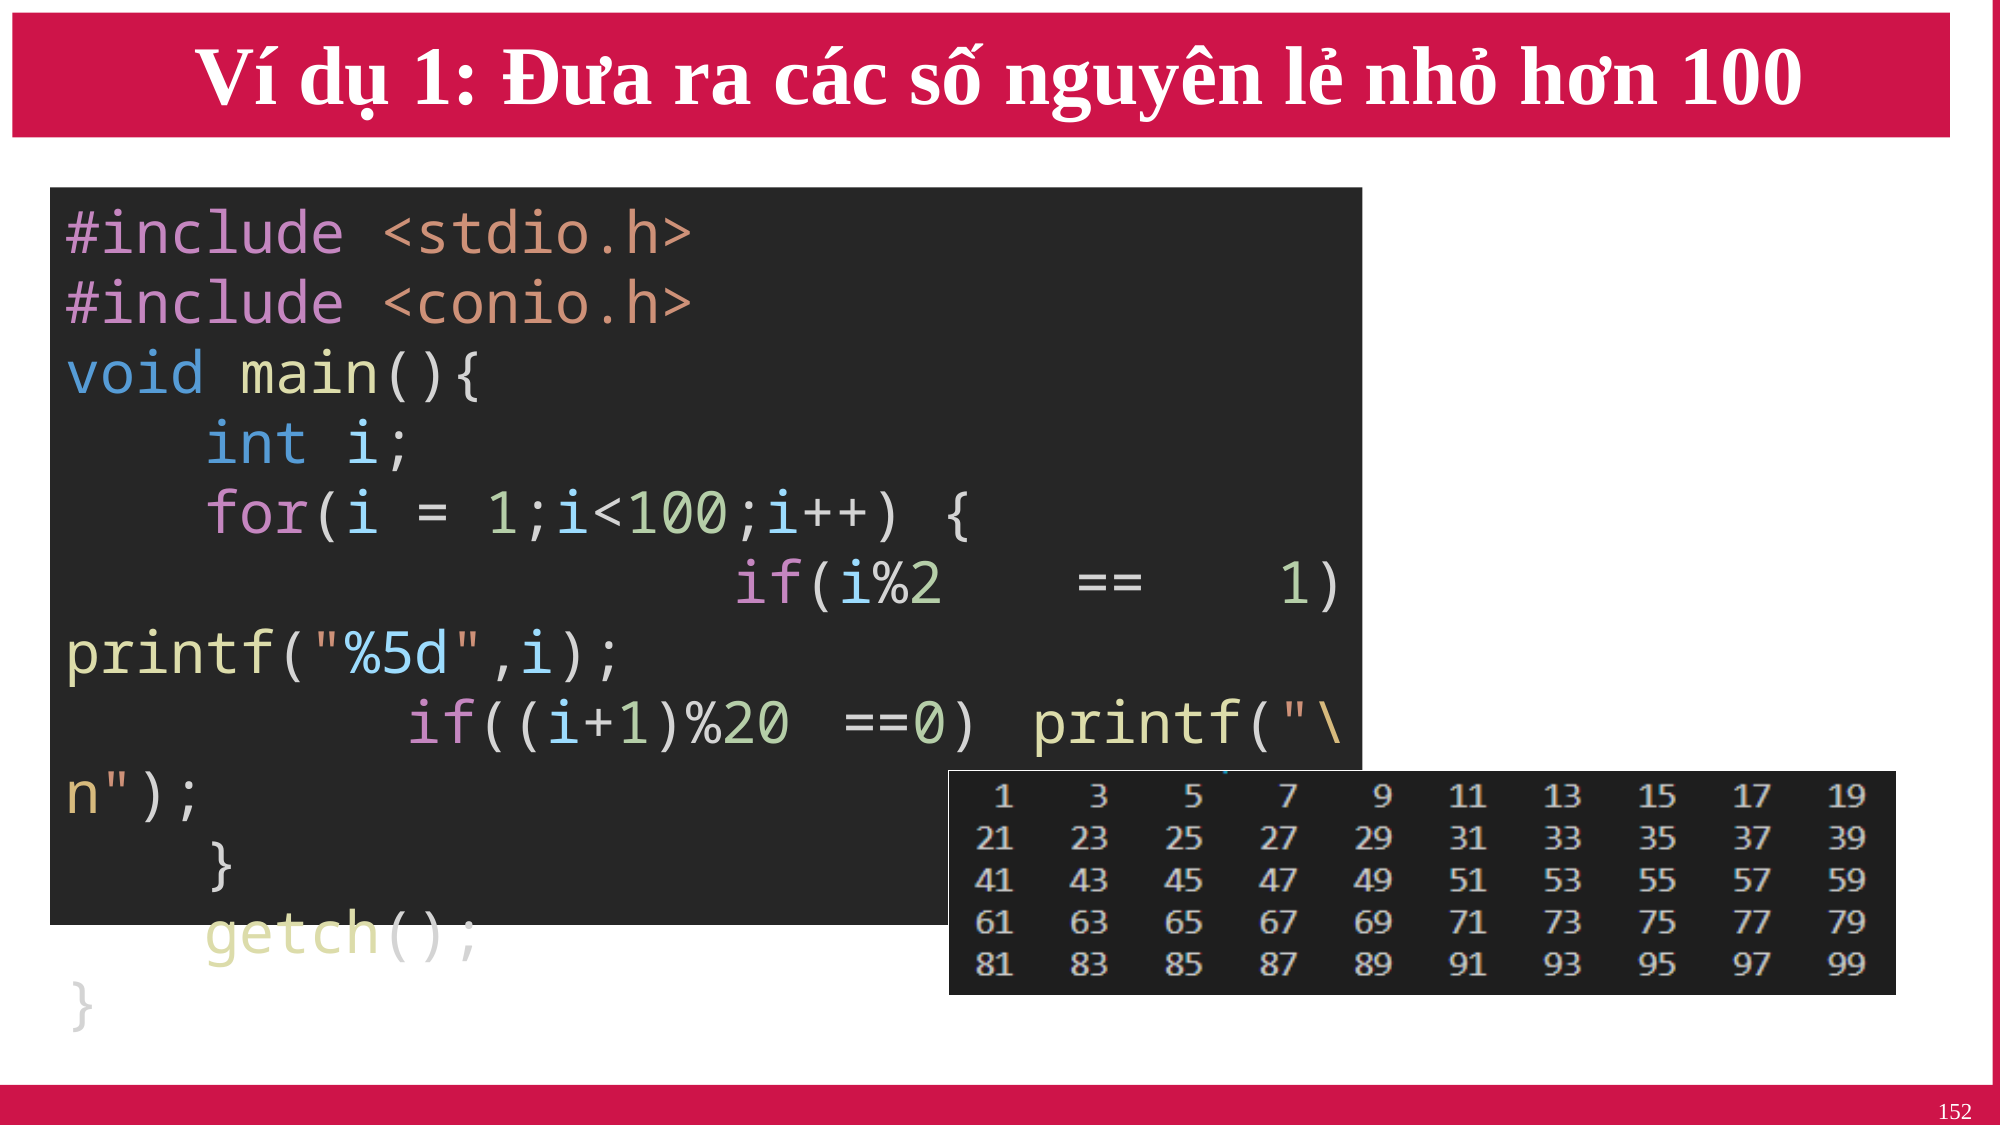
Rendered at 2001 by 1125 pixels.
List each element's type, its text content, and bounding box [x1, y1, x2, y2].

picture [948, 769, 1898, 996]
list #include <stdio.h> #include <conio.h> void main(){ int i; for(i = 1;i<100;i++) { if(i%2 == 1) printf("%5d",i); if((i+1)%20 ==0) printf("\n"); } getch(); } [50, 187, 1363, 925]
title Ví dụ 1: Đưa ra các số nguyên lẻ nhỏ hơn 100 [99, 24, 1900, 118]
slide_number 152 [1520, 1074, 1988, 1113]
